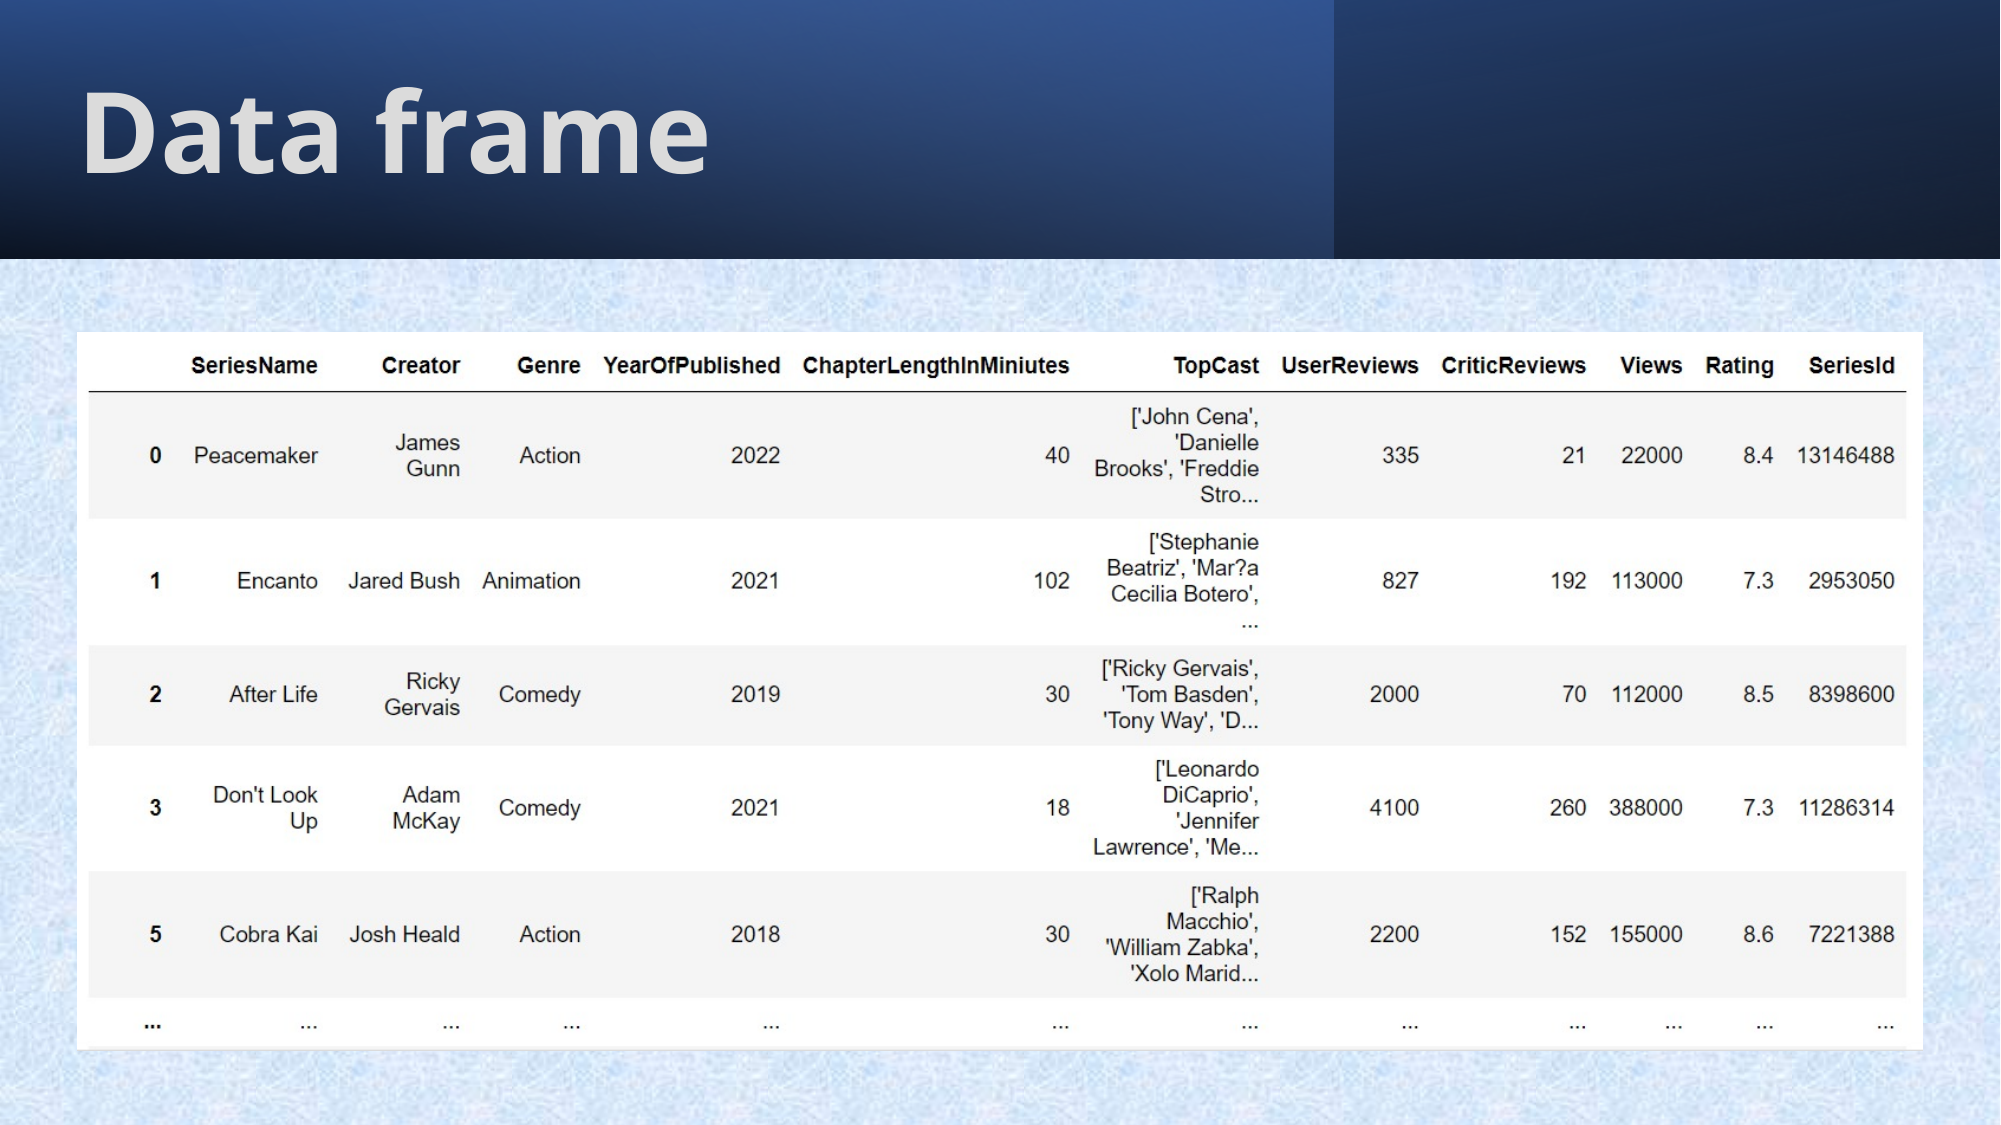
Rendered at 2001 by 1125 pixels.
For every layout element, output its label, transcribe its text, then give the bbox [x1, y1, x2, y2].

text_box Data frame [33, 53, 728, 204]
text_box [0, 260, 2000, 1125]
picture [77, 332, 1923, 1051]
text_box [0, 0, 2000, 259]
